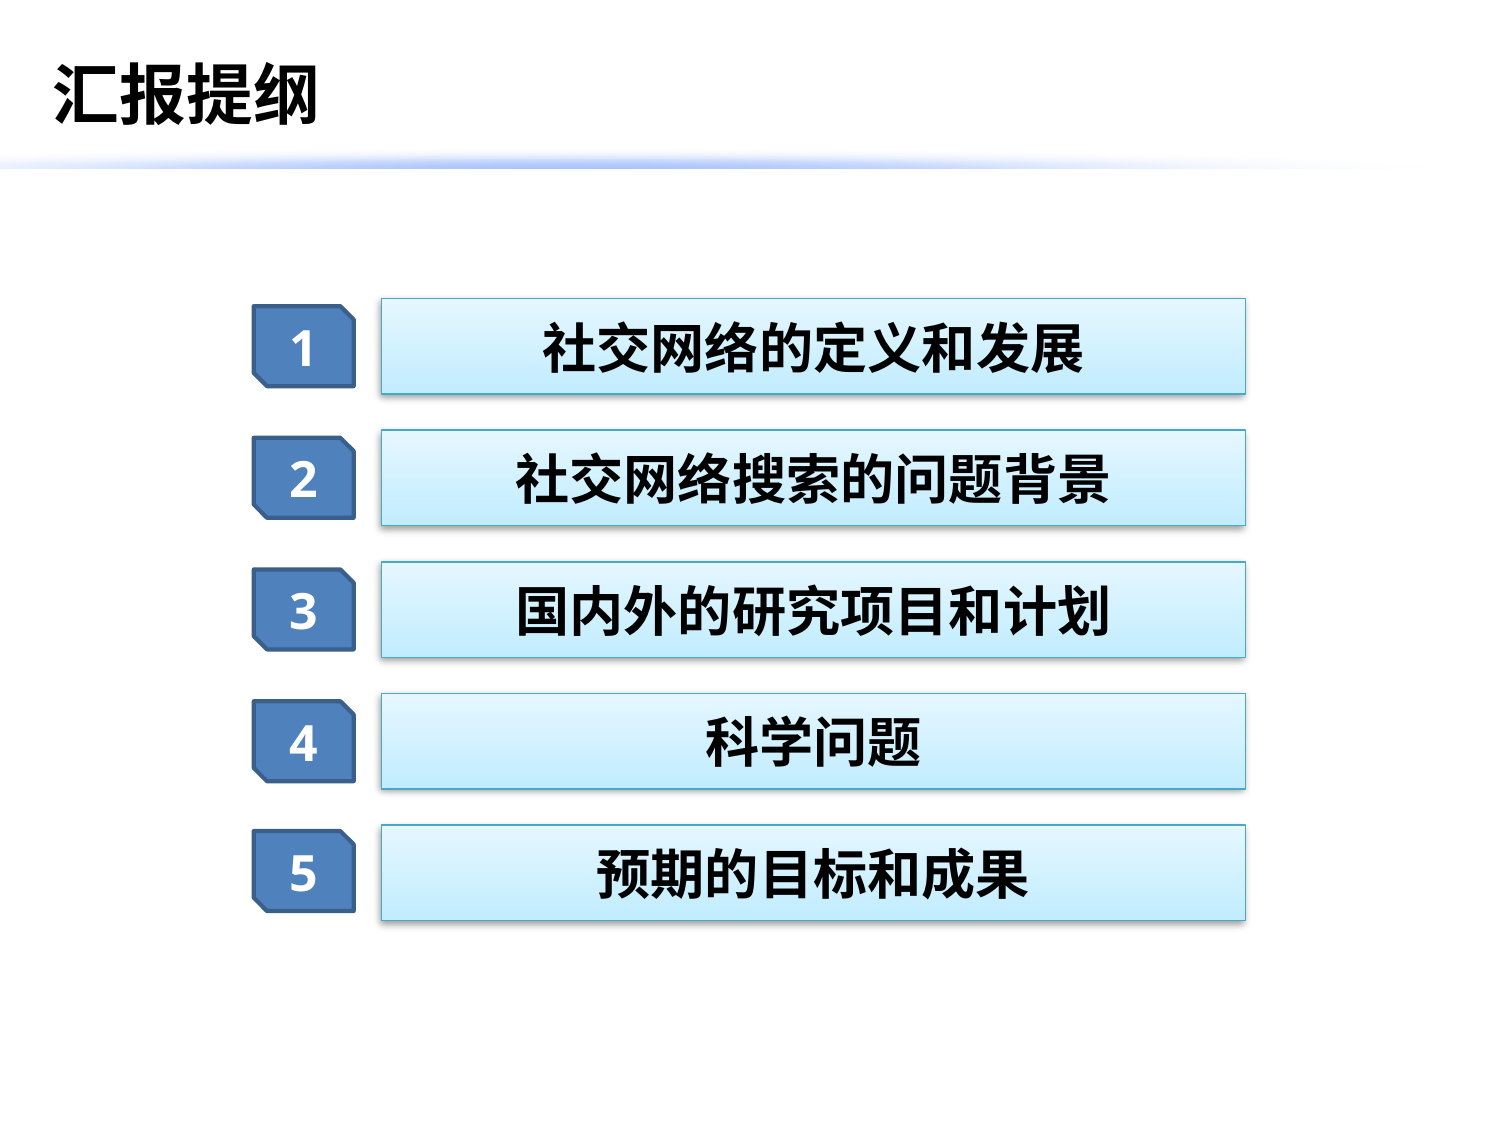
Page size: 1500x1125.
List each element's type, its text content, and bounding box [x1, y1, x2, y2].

title 汇报提纲 [37, 24, 1388, 161]
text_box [253, 429, 1246, 526]
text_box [253, 298, 1246, 395]
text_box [253, 561, 1246, 658]
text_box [253, 693, 1246, 790]
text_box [253, 824, 1246, 921]
